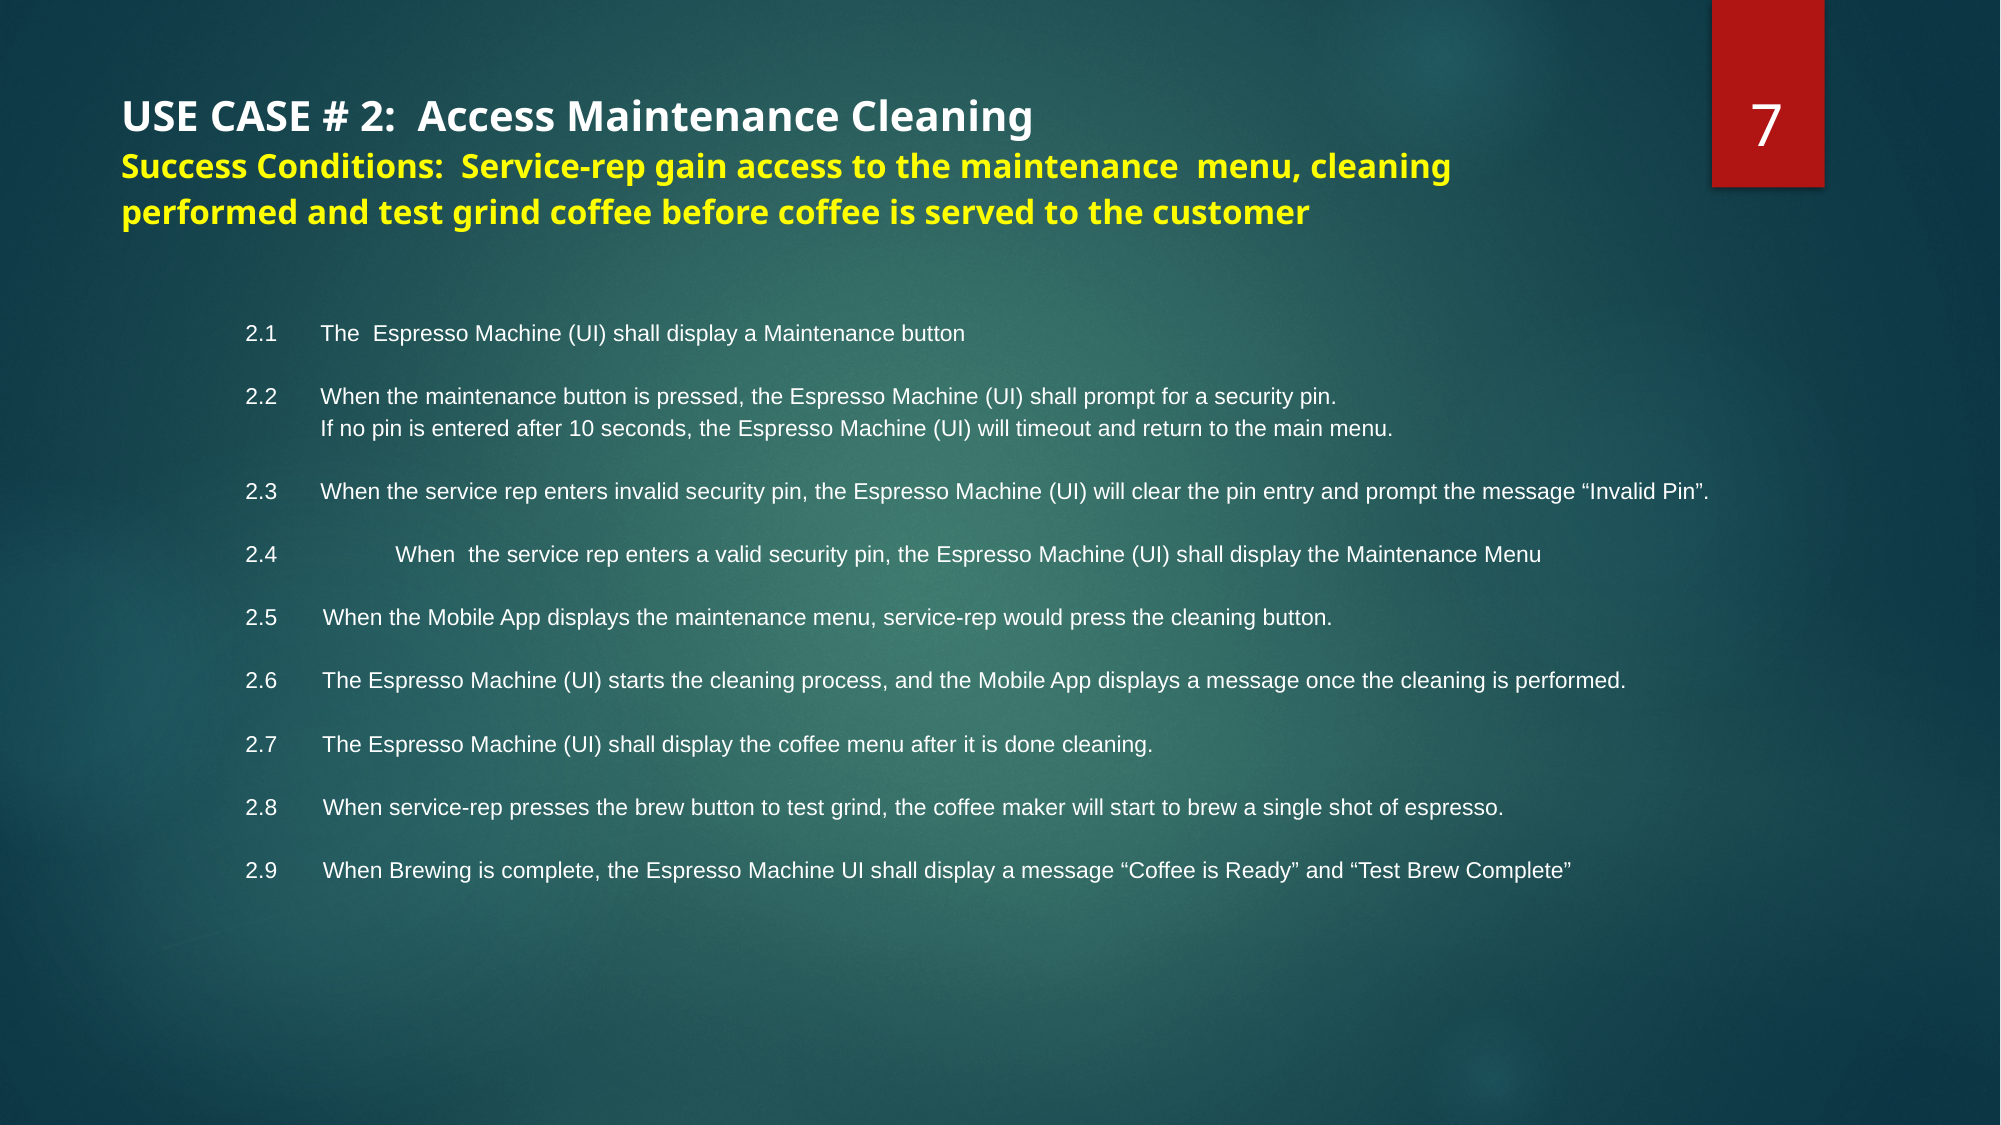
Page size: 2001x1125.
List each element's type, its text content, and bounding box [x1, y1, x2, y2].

list 2.1 The Espresso Machine (UI) shall display a Maintenance button 2.2 When the maintenance button is pressed, the Espresso Machine (UI) shall prompt for a security pin. If no pin is entered after 10 seconds, the Espresso Machine (UI) will timeout and return to the main menu. 2.3 When the service rep enters invalid security pin, the Espresso Machine (UI) will clear the pin entry and prompt the message “Invalid Pin”. 2.4 When the service rep enters a valid security pin, the Espresso Machine (UI) shall display the Maintenance Menu 2.5 When the Mobile App displays the maintenance menu, service-rep would press the cleaning button. 2.6 The Espresso Machine (UI) starts the cleaning process, and the Mobile App displays a message once the cleaning is performed. 2.7 The Espresso Machine (UI) shall display the coffee menu after it is done cleaning. 2.8 When service-rep presses the brew button to test grind, the coffee maker will start to brew a single shot of espresso. 2.9 When Brewing is complete, the Espresso Machine UI shall display a message “Coffee is Ready” and “Test Brew Complete” [155, 275, 1883, 1025]
title USE CASE # 2: Access Maintenance Cleaning Success Conditions: Service-rep gain access to the maintenance menu, cleaning performed and test grind coffee before coffee is served to the customer [106, 74, 1649, 276]
text_box ‹#› [1698, 48, 1836, 175]
picture [0, 0, 2001, 1125]
